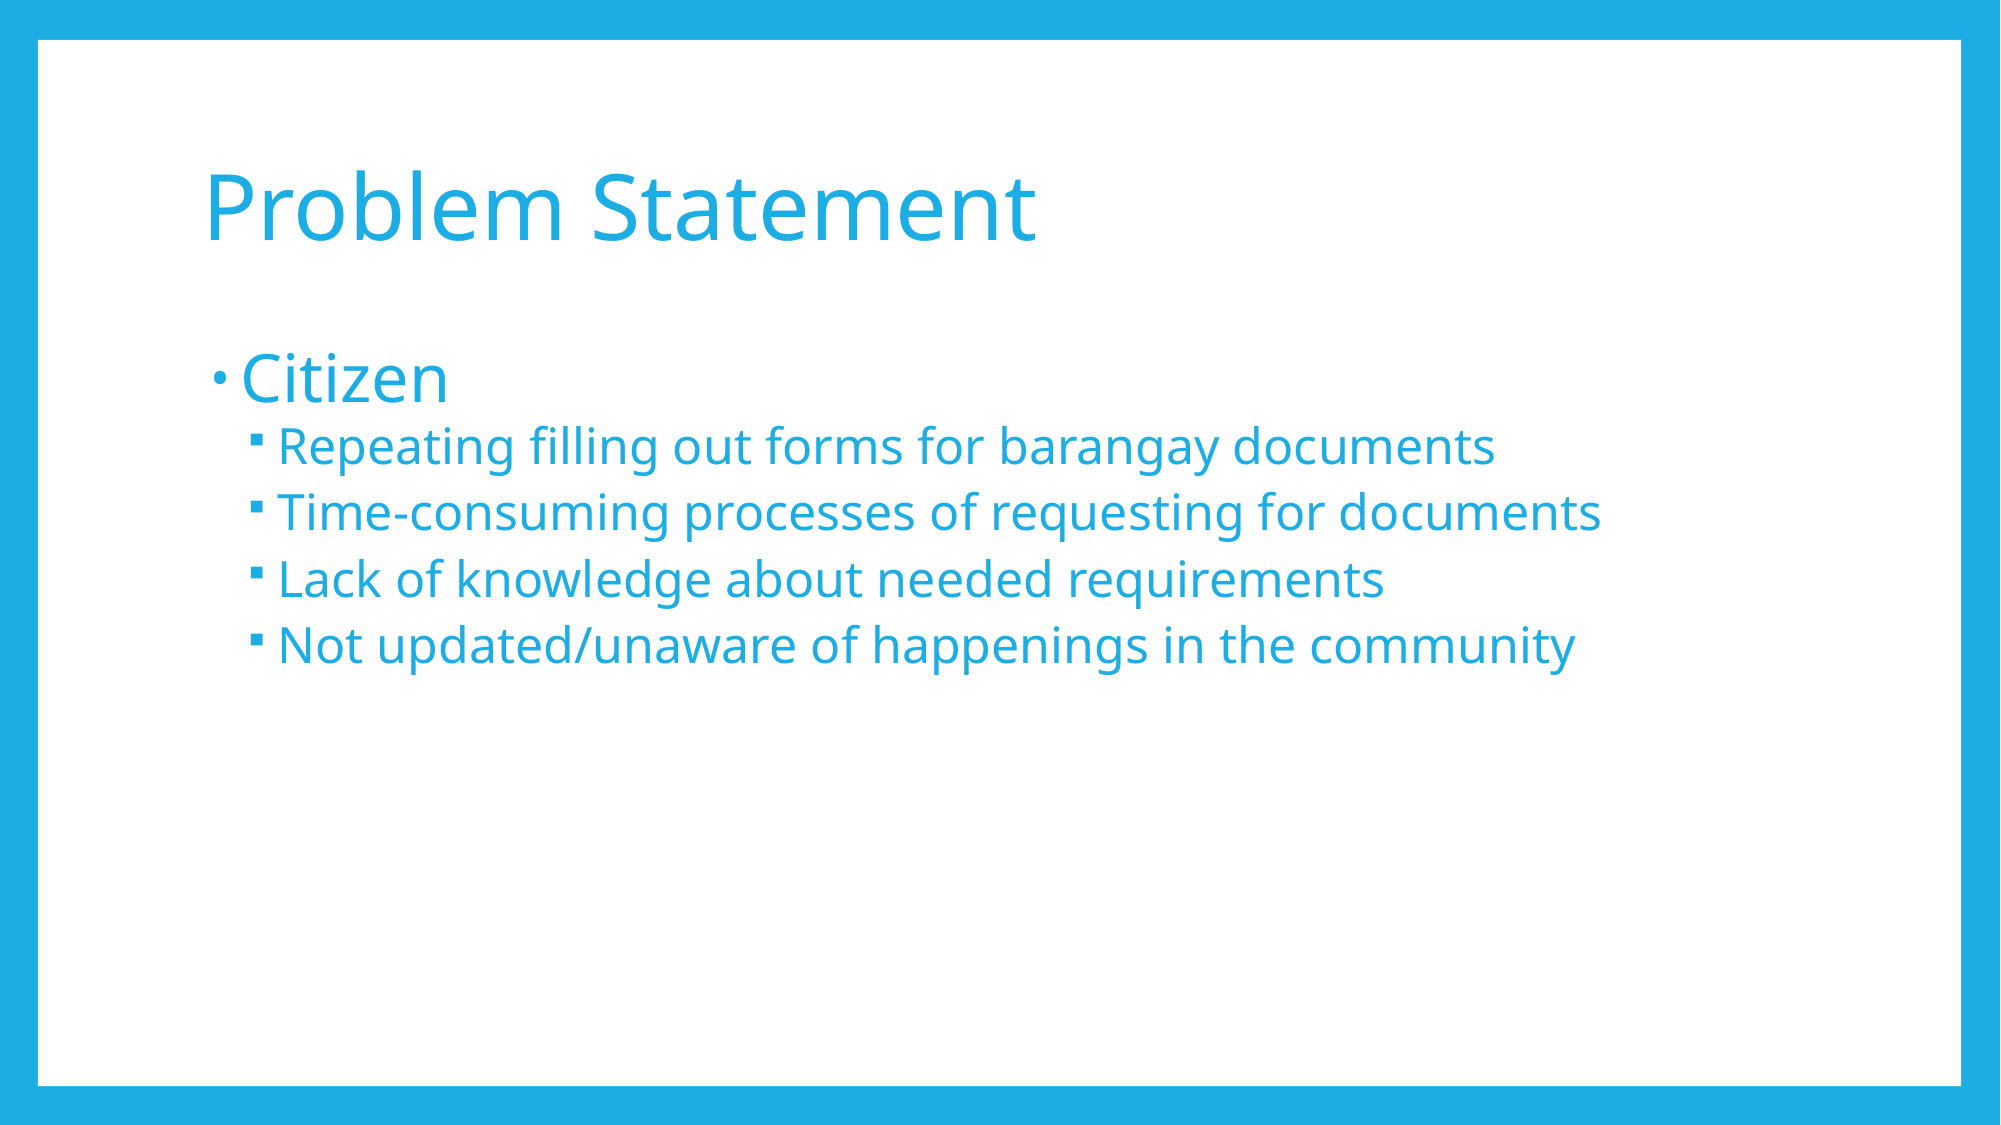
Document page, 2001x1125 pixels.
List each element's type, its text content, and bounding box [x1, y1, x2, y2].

title Problem Statement [187, 99, 1808, 323]
list Citizen Repeating filling out forms for barangay documents Time-consuming processes of requesting for documents Lack of knowledge about needed requirements Not updated/unaware of happenings in the community [187, 337, 1808, 1000]
